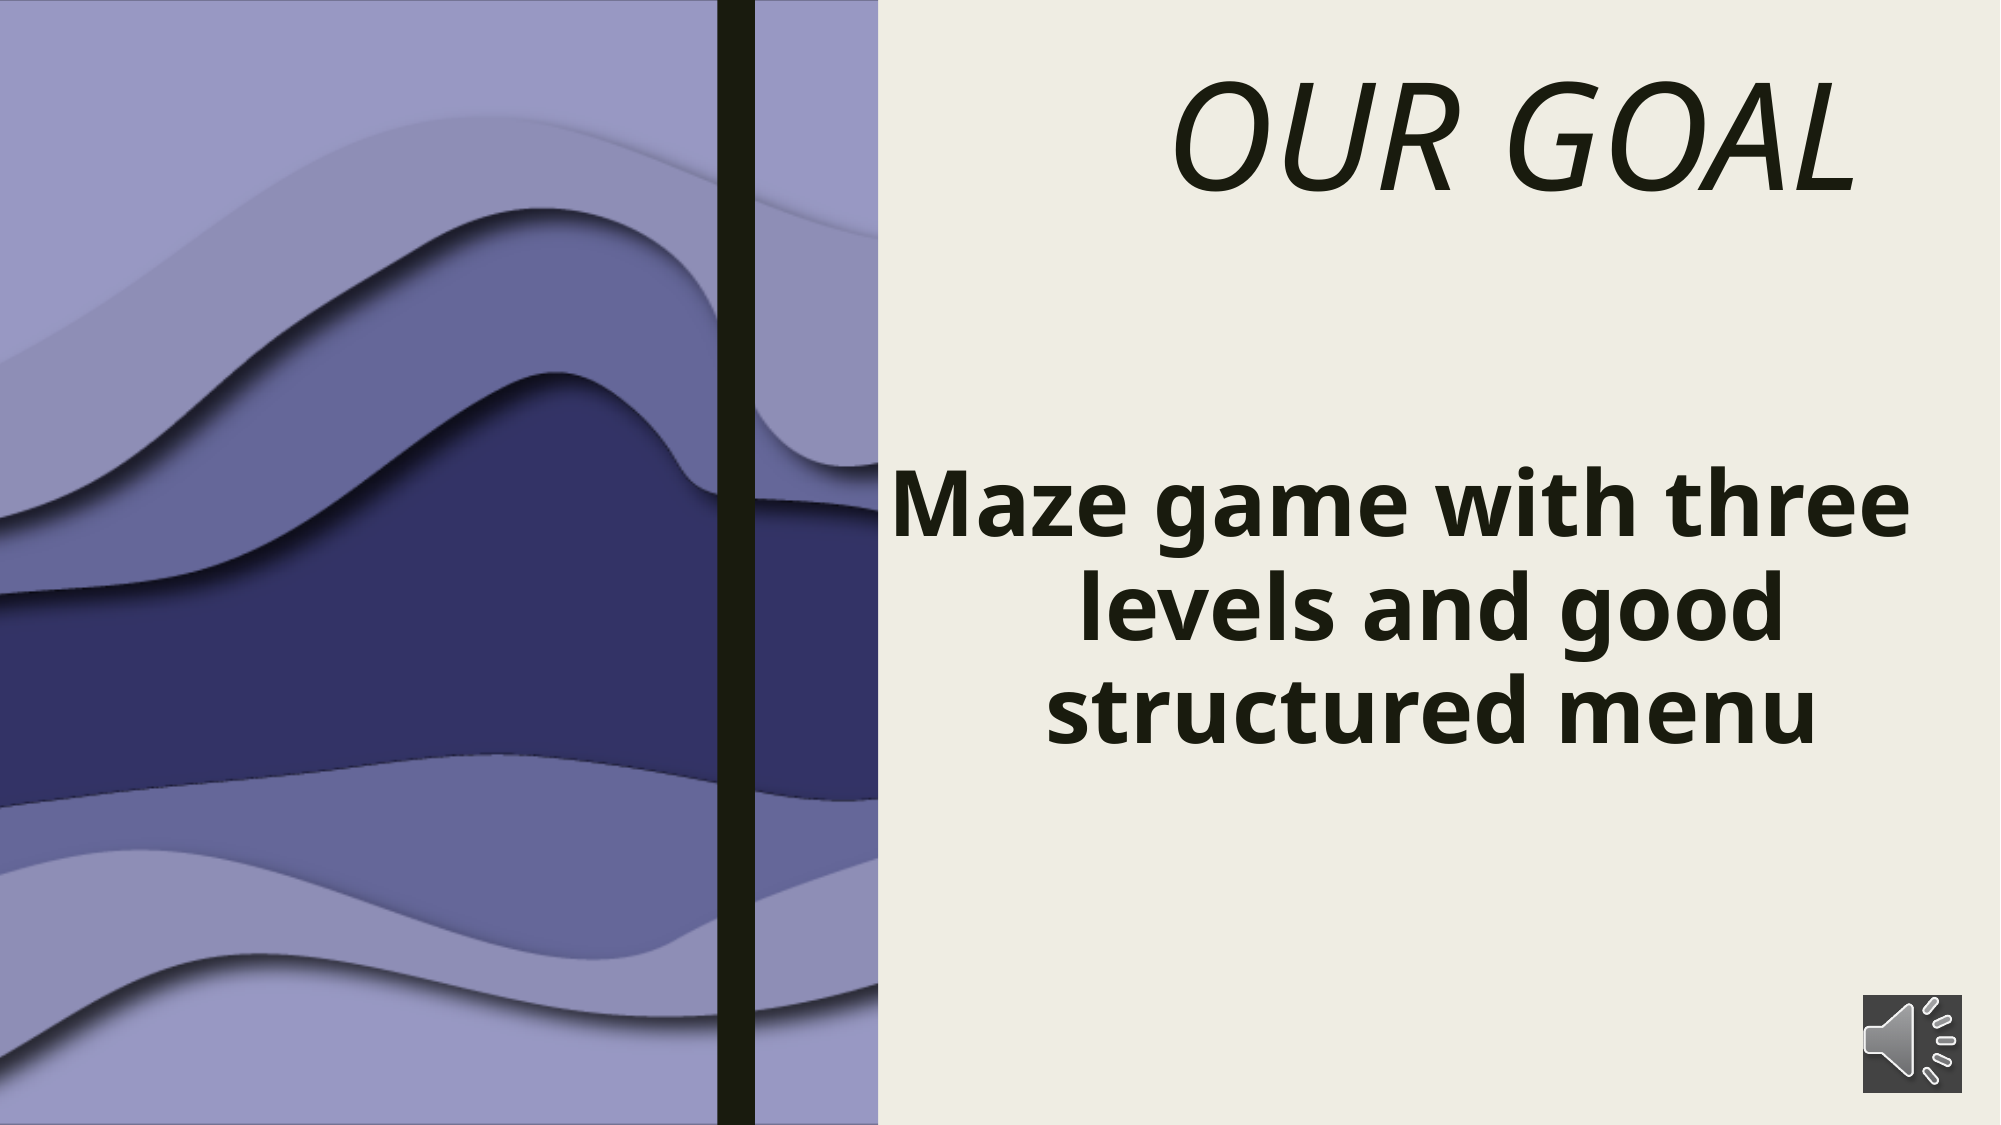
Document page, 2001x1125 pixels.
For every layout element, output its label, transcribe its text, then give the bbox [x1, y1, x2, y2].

text_box [879, 0, 2000, 1125]
picture [1862, 993, 1963, 1094]
text_box OUR GOAL [1150, 54, 2000, 299]
text_box Maze game with three levels and good structured menu [879, 446, 1931, 1035]
picture [0, 0, 879, 1125]
